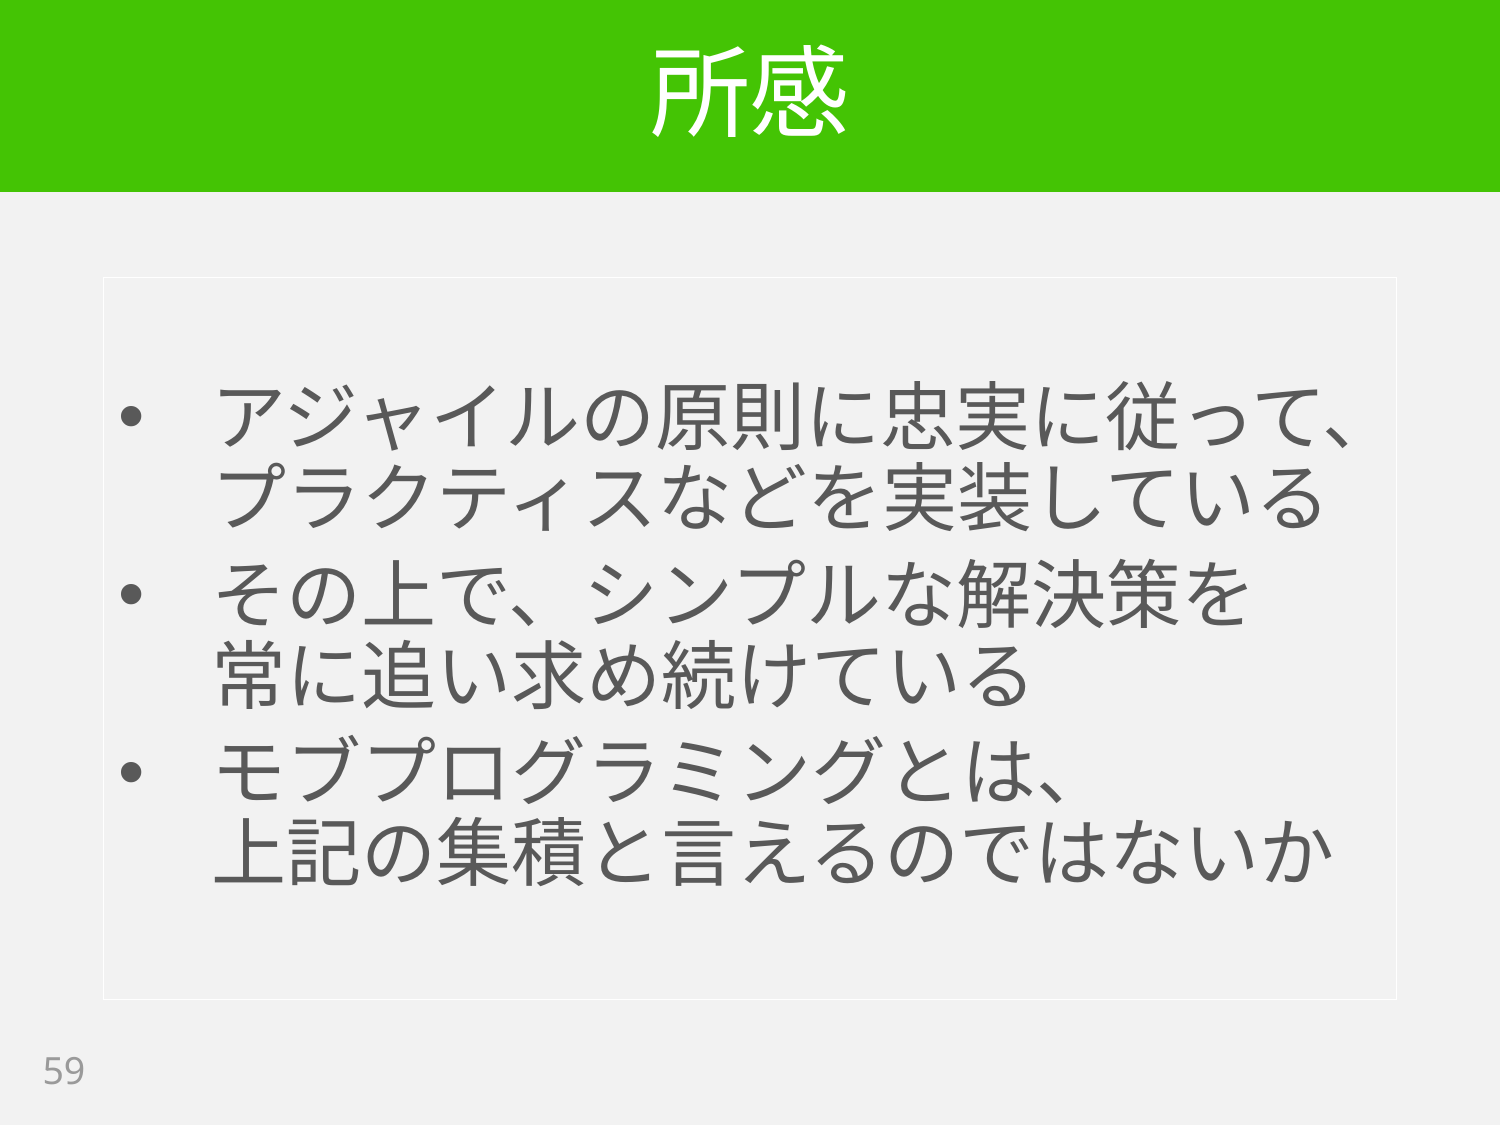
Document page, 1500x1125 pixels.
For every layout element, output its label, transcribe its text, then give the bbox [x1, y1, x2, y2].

title 所感 [0, 53, 1500, 140]
slide_number 59 [27, 1042, 146, 1102]
list アジャイルの原則に忠実に従って、プラクティスなどを実装している その上で、シンプルな解決策を 常に追い求め続けている モブプログラミングとは、 上記の集積と言えるのではないか [103, 277, 1397, 1000]
